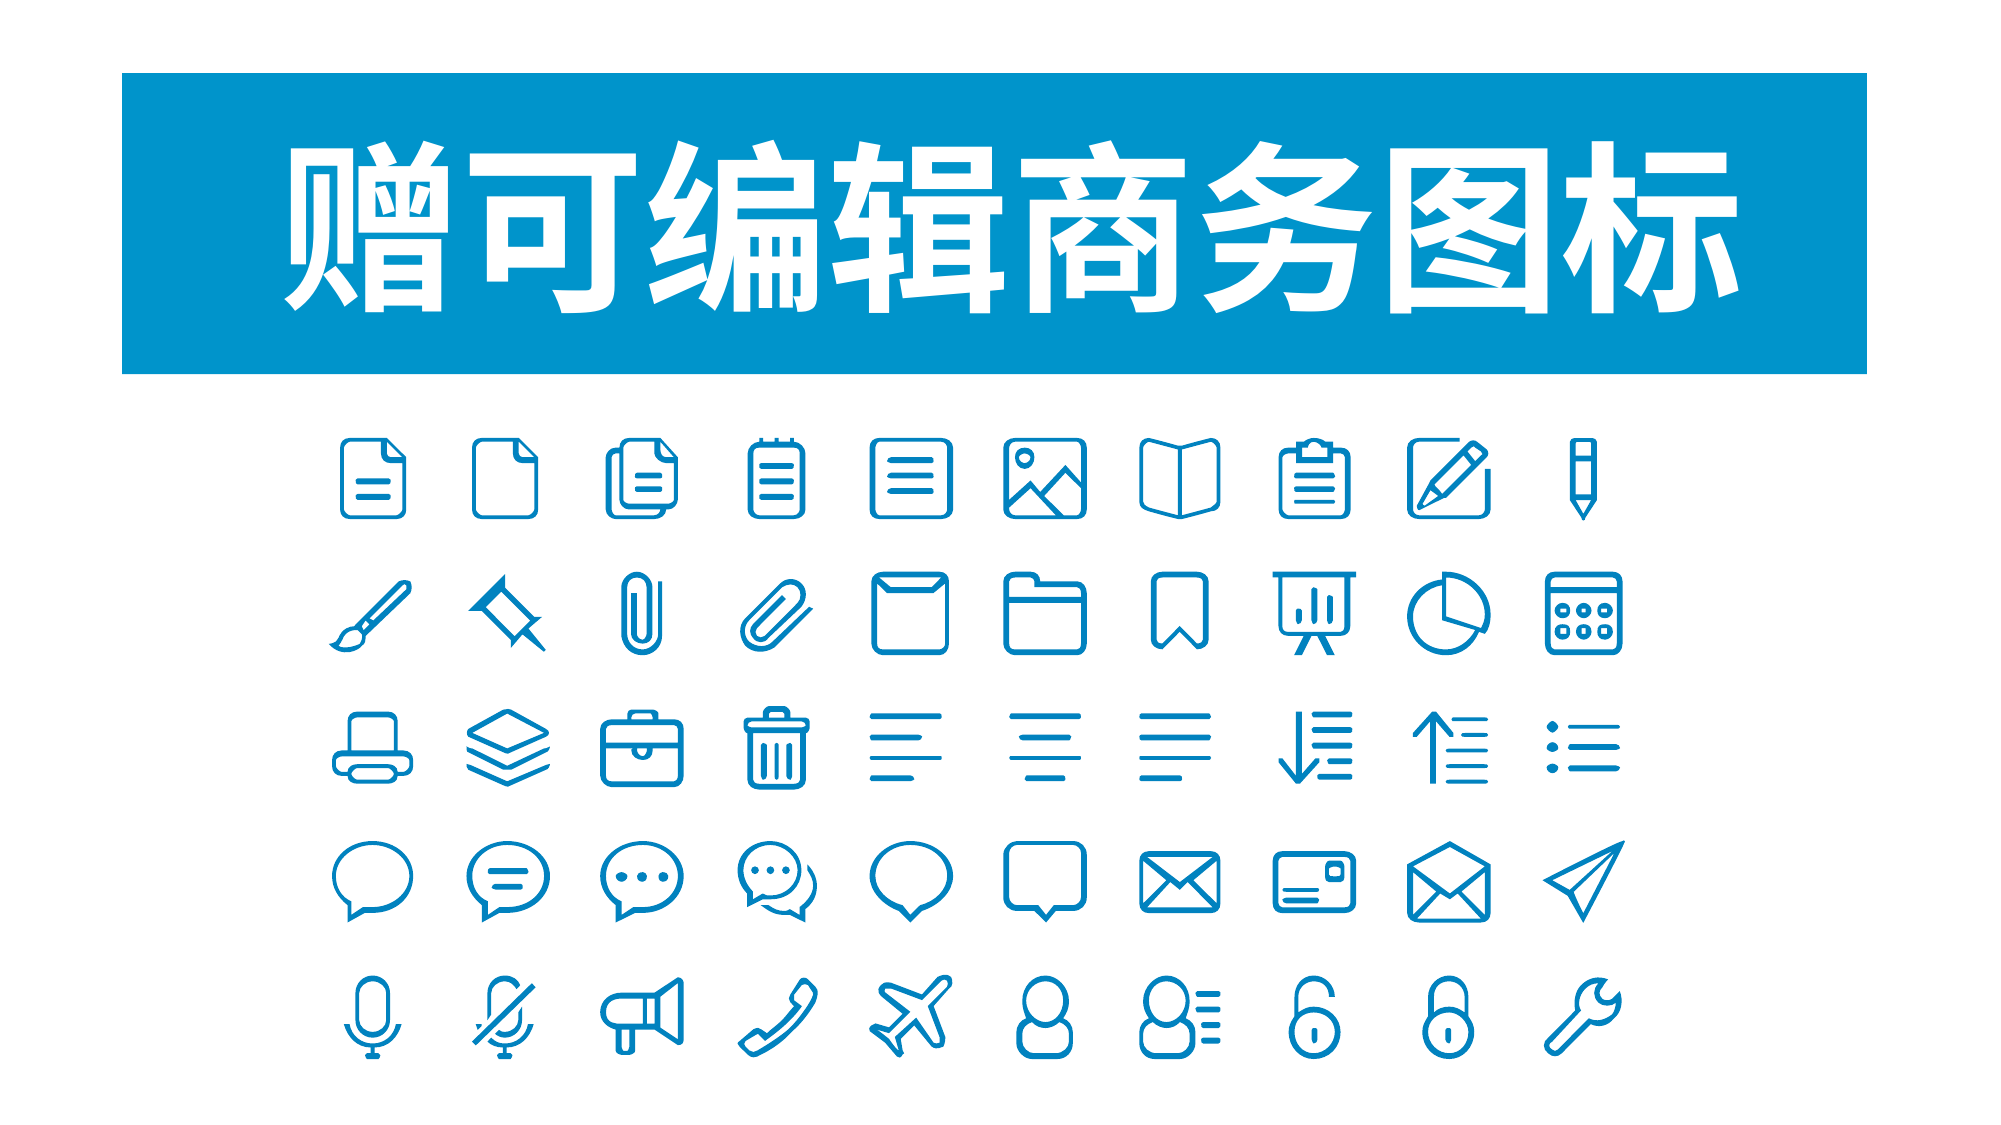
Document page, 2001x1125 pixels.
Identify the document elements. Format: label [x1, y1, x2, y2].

text_box [355, 975, 391, 1038]
text_box [605, 437, 678, 520]
text_box [600, 841, 684, 923]
text_box [1195, 991, 1221, 997]
text_box [1311, 727, 1353, 733]
text_box [600, 977, 684, 1055]
text_box [1569, 438, 1597, 521]
text_box [332, 841, 414, 923]
text_box [1461, 732, 1489, 737]
text_box [1201, 1022, 1221, 1029]
text_box [466, 746, 550, 770]
text_box [340, 437, 407, 520]
text_box [328, 580, 412, 653]
text_box [1003, 841, 1087, 923]
text_box [869, 756, 942, 760]
text_box [1451, 717, 1489, 722]
text_box [1412, 711, 1454, 784]
text_box [1139, 756, 1212, 760]
text_box [487, 1024, 534, 1060]
text_box [600, 709, 684, 788]
text_box [468, 574, 546, 652]
text_box [743, 706, 810, 790]
text_box [1422, 975, 1475, 1060]
text_box [869, 841, 954, 923]
text_box [1445, 748, 1489, 753]
text_box [1201, 1037, 1221, 1044]
text_box [747, 437, 806, 520]
text_box [869, 713, 942, 720]
text_box [1016, 975, 1073, 1060]
text_box [740, 579, 814, 652]
text_box [1139, 734, 1212, 741]
text_box [1445, 764, 1489, 769]
text_box [332, 711, 414, 784]
text_box [621, 571, 663, 656]
text_box [760, 864, 817, 923]
text_box [1544, 571, 1623, 656]
text_box [869, 437, 954, 520]
text_box [487, 975, 521, 1021]
text_box [737, 841, 802, 908]
text_box [1567, 744, 1621, 750]
text_box [1407, 841, 1491, 923]
text_box [1003, 437, 1087, 520]
text_box [1272, 571, 1357, 656]
text_box [1327, 758, 1353, 765]
text_box [1543, 977, 1622, 1057]
text_box [1546, 763, 1559, 774]
text_box [871, 571, 949, 656]
text_box [1567, 765, 1621, 772]
text_box [1288, 975, 1341, 1060]
text_box [1139, 975, 1196, 1060]
text_box [1317, 773, 1353, 780]
text_box [869, 775, 915, 782]
text_box [1407, 571, 1491, 656]
text_box [1567, 724, 1621, 729]
text_box [1546, 720, 1559, 733]
text_box [869, 974, 953, 1058]
text_box [1445, 779, 1489, 784]
text_box [1009, 713, 1081, 720]
text_box [1139, 437, 1221, 520]
text_box [466, 708, 549, 754]
text_box [1546, 742, 1559, 752]
text_box [1018, 734, 1072, 741]
text_box [737, 977, 818, 1058]
text_box [1139, 775, 1183, 782]
text_box [471, 983, 536, 1046]
text_box [1272, 851, 1357, 914]
text_box [1311, 742, 1353, 749]
text_box [1311, 711, 1353, 718]
text_box [343, 1024, 402, 1060]
text_box [1139, 713, 1212, 720]
text_box [472, 437, 539, 520]
text_box [1139, 851, 1221, 914]
text_box [1003, 571, 1087, 656]
text_box [1024, 775, 1066, 782]
text_box [1195, 1006, 1221, 1013]
text_box [1407, 437, 1491, 520]
text_box [122, 73, 1867, 375]
text_box [1542, 840, 1625, 923]
text_box [1150, 571, 1209, 650]
text_box [1278, 711, 1320, 784]
text_box [1009, 756, 1081, 760]
text_box [1278, 437, 1351, 520]
text_box [869, 734, 923, 741]
text_box [466, 763, 550, 787]
text_box [466, 841, 550, 923]
